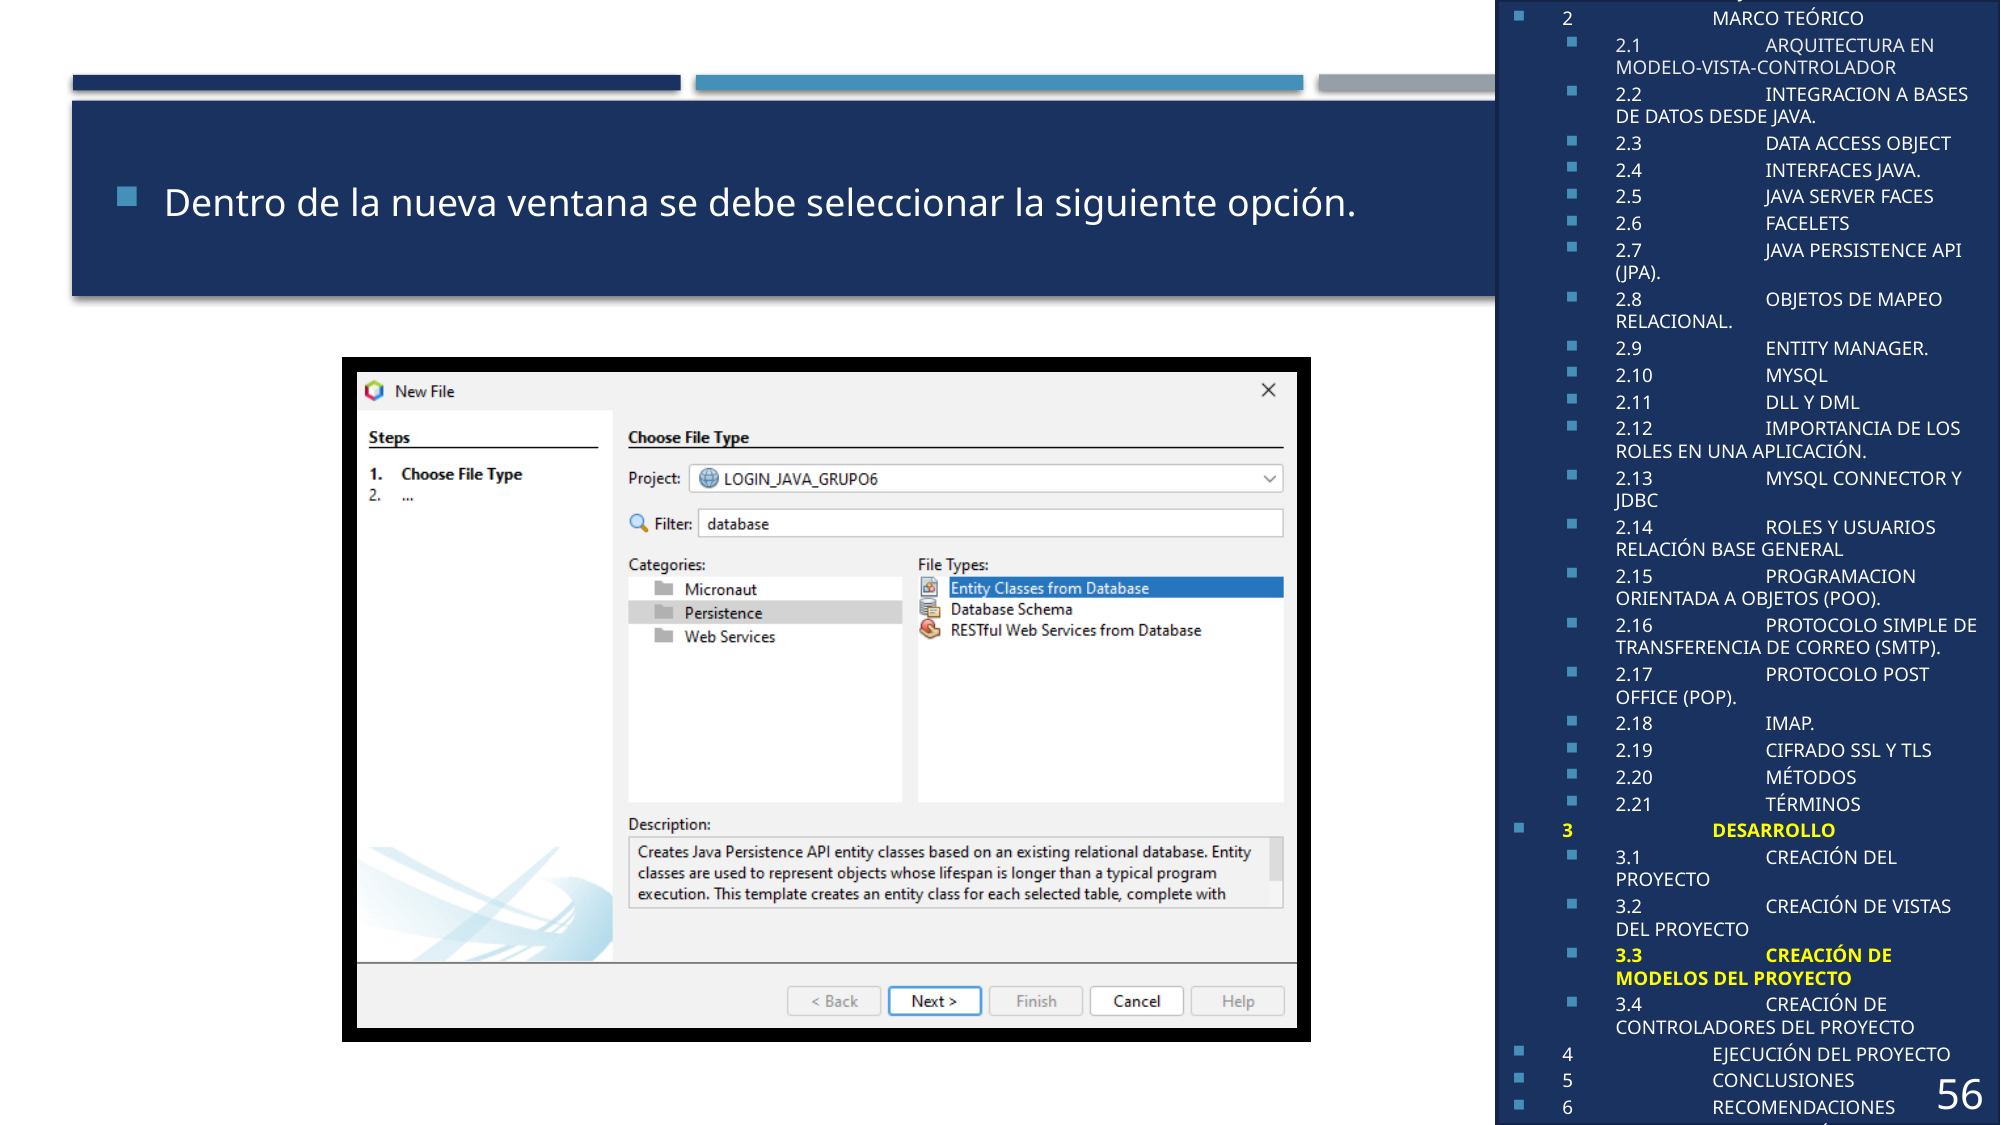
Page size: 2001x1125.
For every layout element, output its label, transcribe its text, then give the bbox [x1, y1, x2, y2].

picture [356, 371, 1298, 1029]
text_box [1496, 0, 2000, 1125]
list Dentro de la nueva ventana se debe seleccionar la siguiente opción. [98, 129, 1463, 274]
